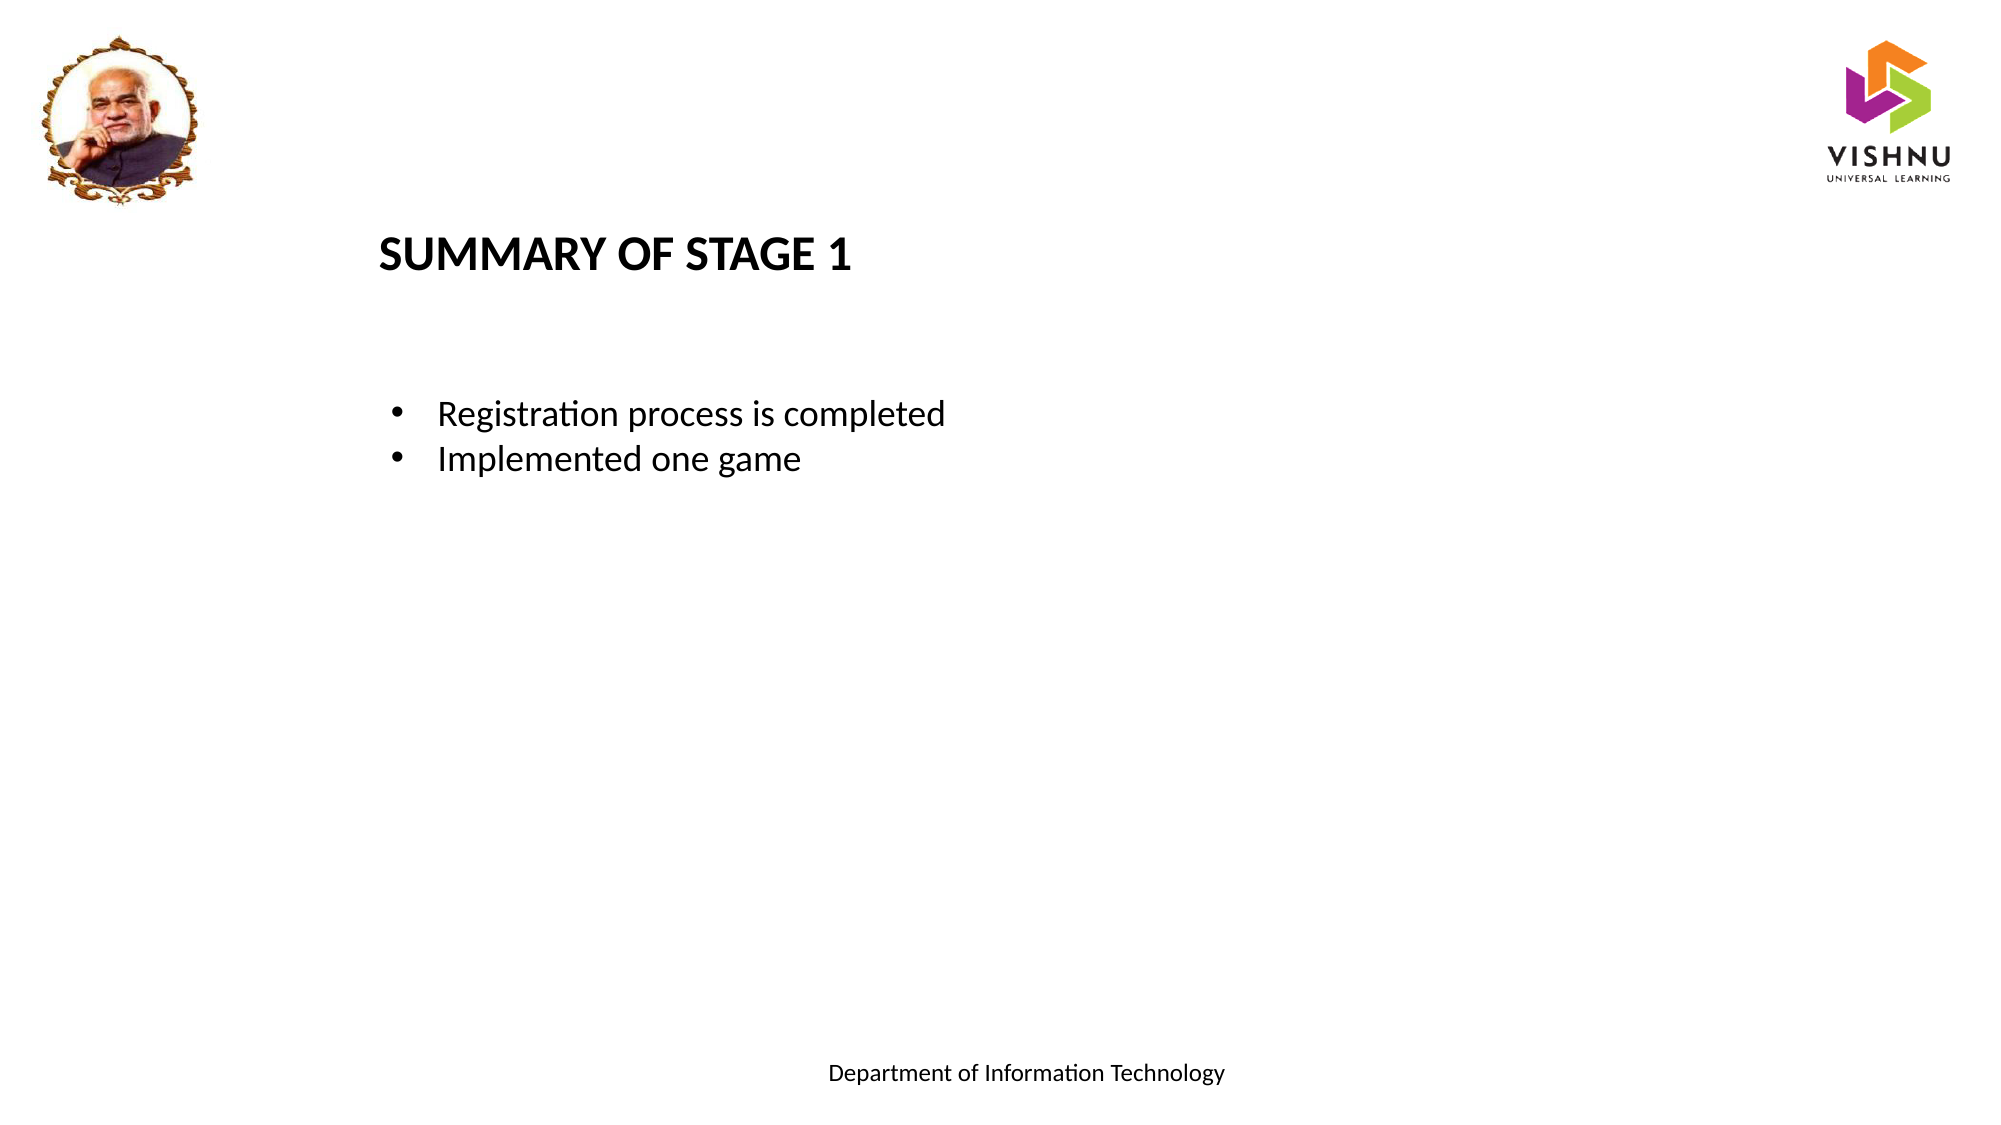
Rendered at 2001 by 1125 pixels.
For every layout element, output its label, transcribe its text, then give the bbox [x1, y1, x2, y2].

picture [1805, 20, 1974, 188]
text_box Department of Information Technology [813, 1049, 1247, 1124]
text_box SUMMARY OF STAGE 1 [364, 212, 868, 288]
text_box Registration process is completed Implemented one game [376, 381, 962, 532]
picture [31, 27, 211, 214]
